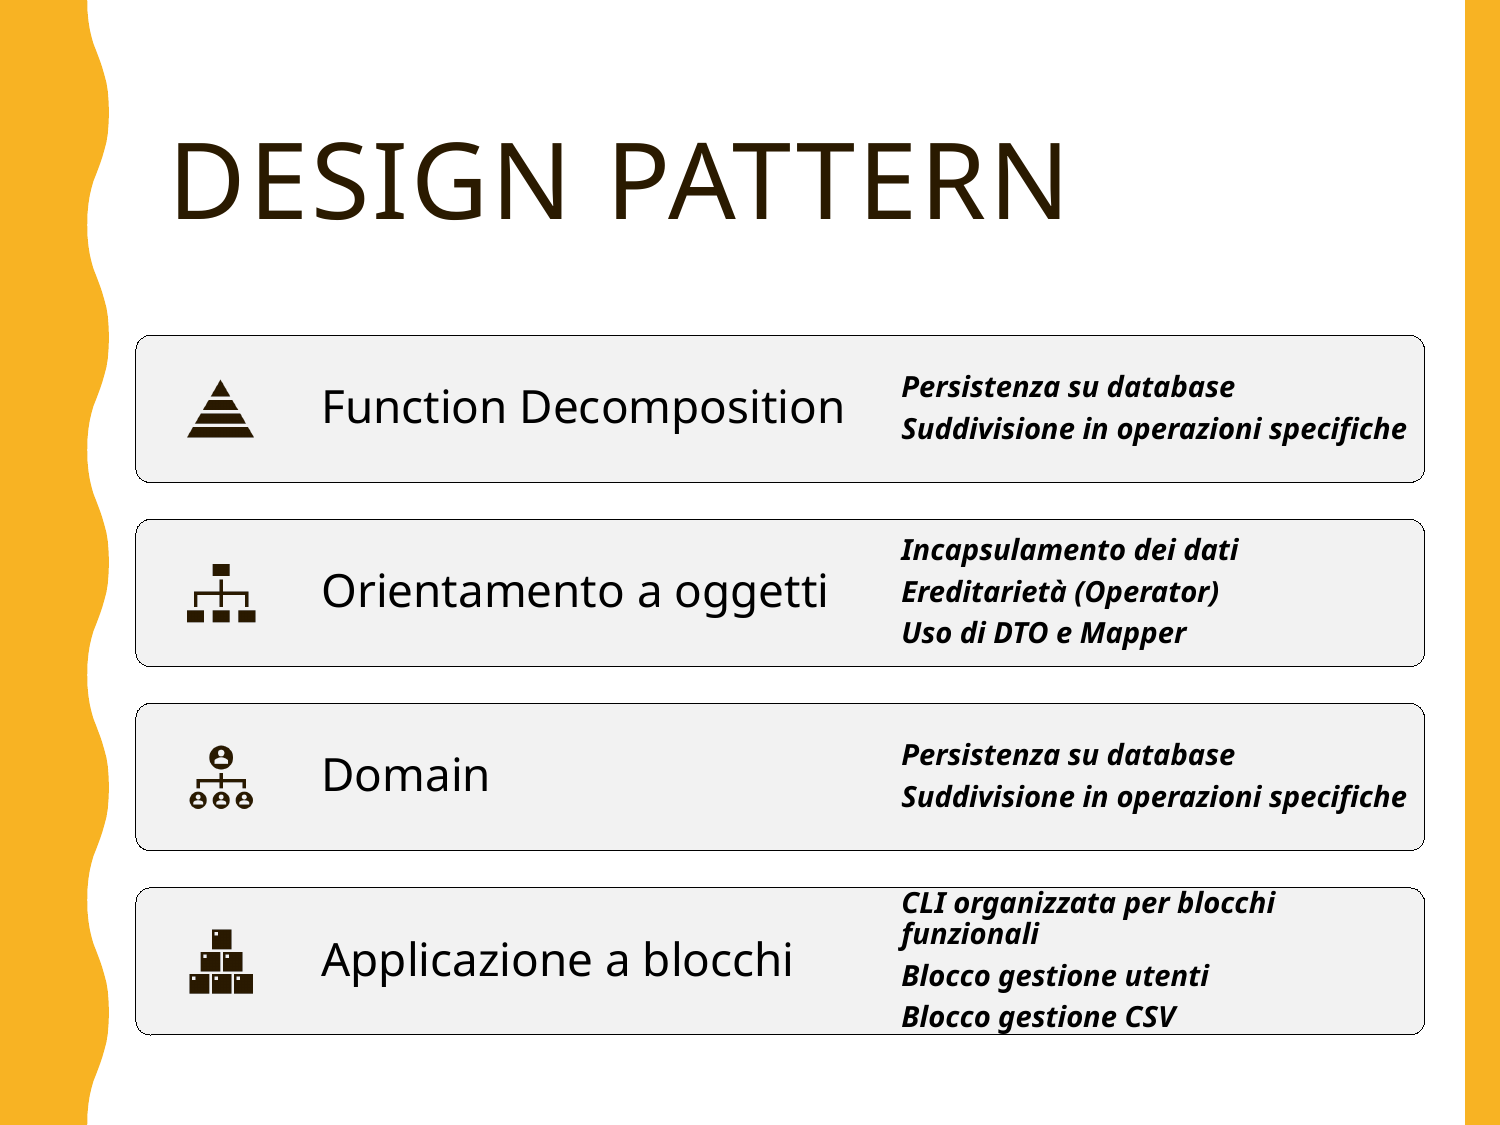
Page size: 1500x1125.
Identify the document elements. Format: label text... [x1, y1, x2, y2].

text_box [1464, 0, 1500, 1125]
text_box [135, 334, 1425, 1036]
text_box [88, 0, 1464, 1125]
text_box [0, 0, 109, 1125]
title Design Pattern [154, 62, 1407, 308]
